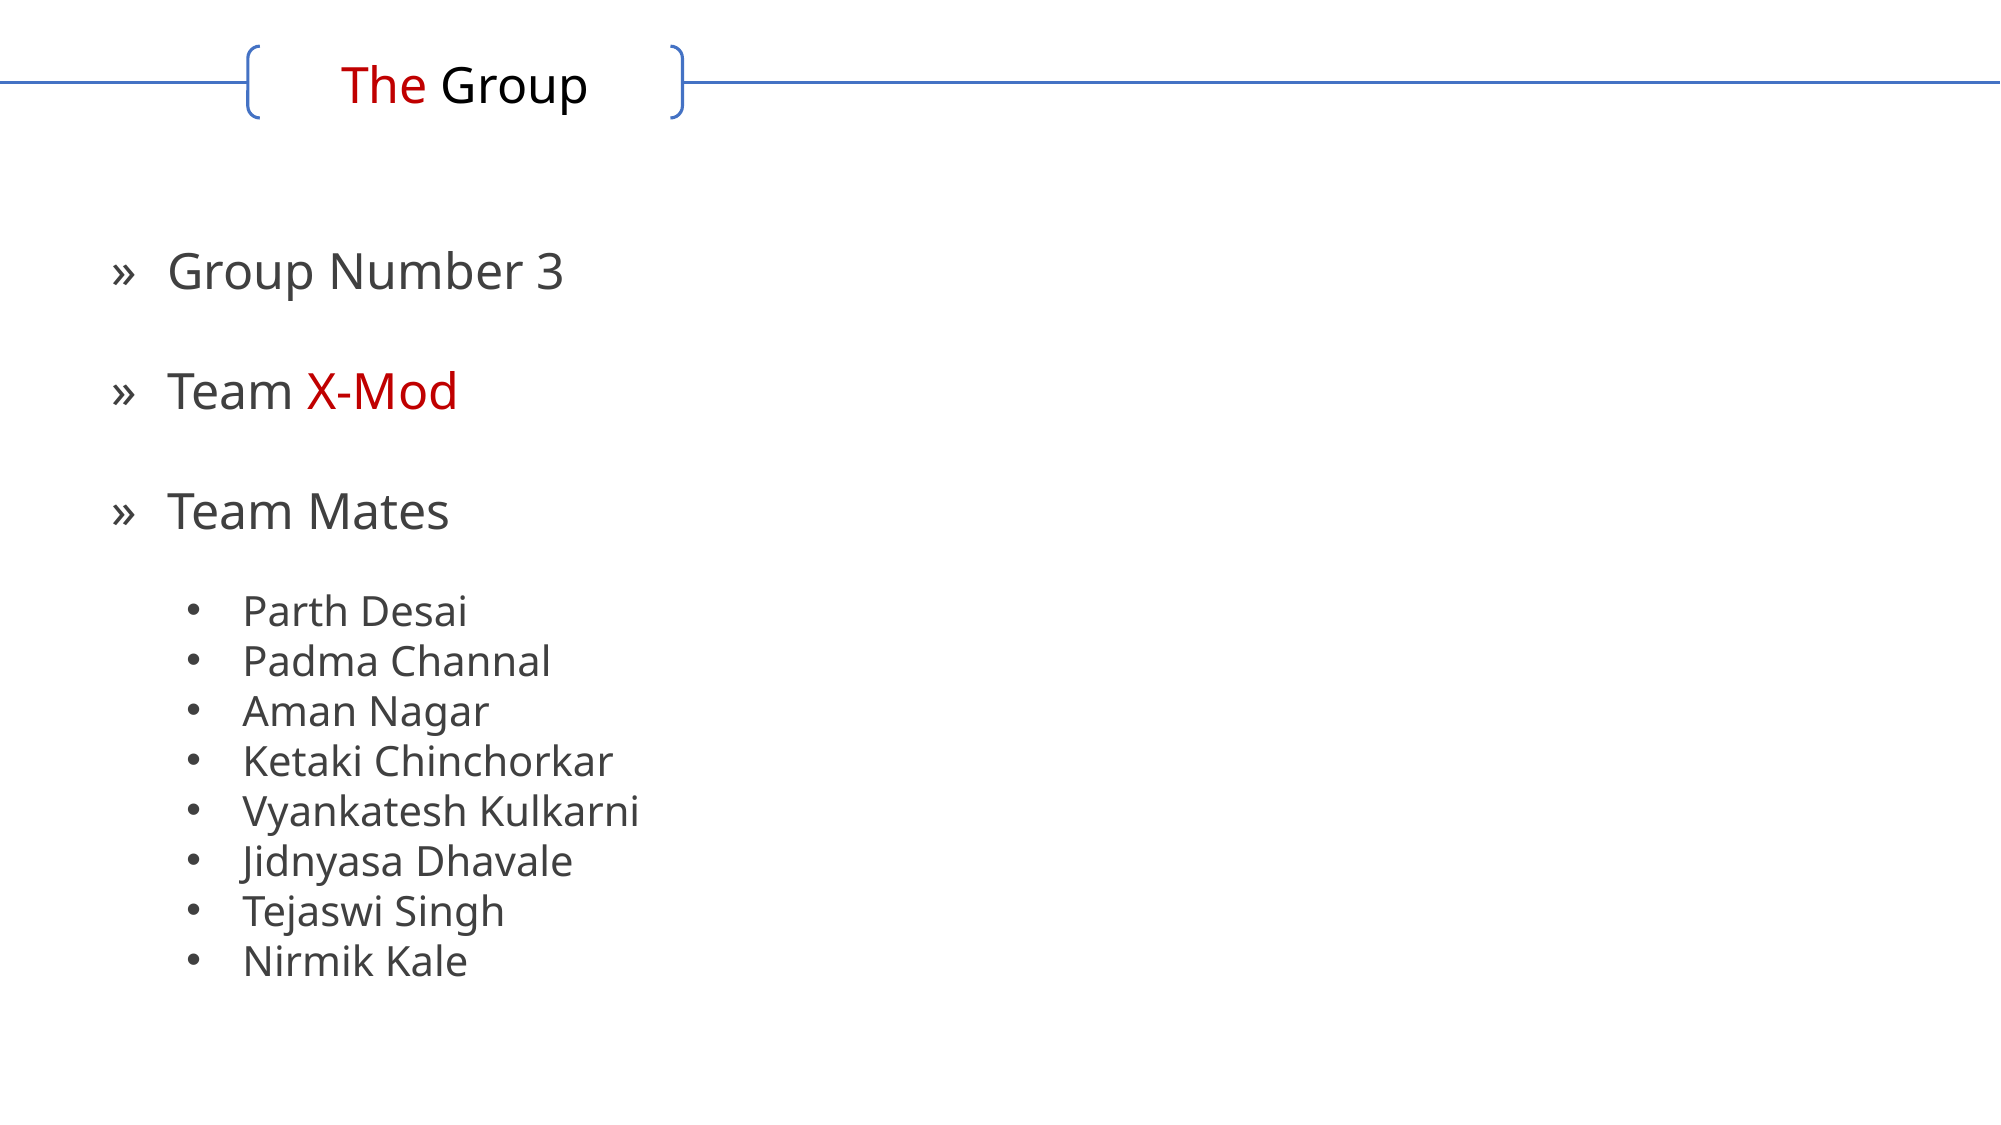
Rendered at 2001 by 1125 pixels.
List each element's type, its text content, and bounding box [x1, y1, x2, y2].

text_box Group Number 3 Team X-Mod Team Mates Parth Desai Padma Channal Aman Nagar Ketaki Chinchorkar Vyankatesh Kulkarni Jidnyasa Dhavale Tejaswi Singh Nirmik Kale [96, 232, 1896, 992]
text_box [246, 44, 262, 120]
text_box The Group [262, 46, 668, 121]
text_box [668, 44, 685, 120]
